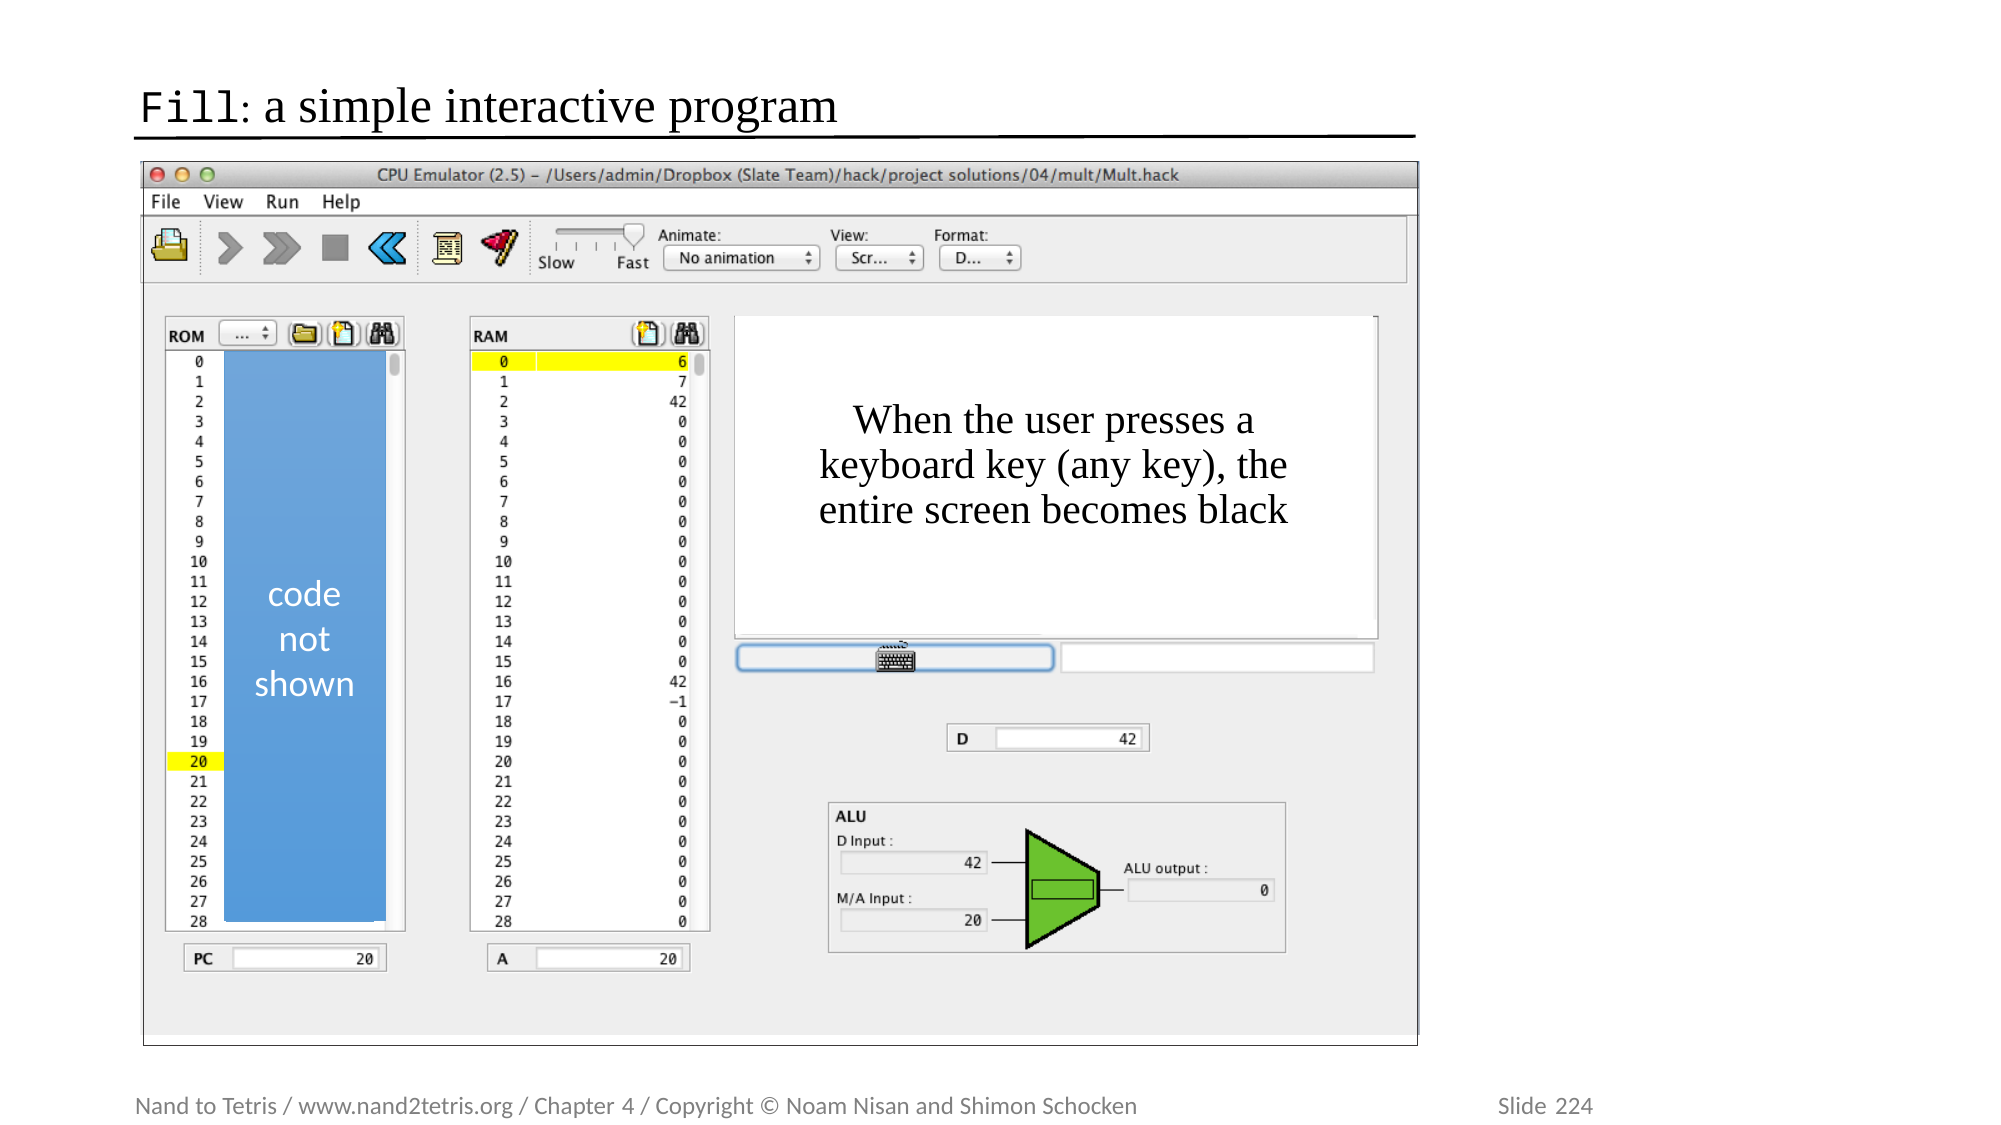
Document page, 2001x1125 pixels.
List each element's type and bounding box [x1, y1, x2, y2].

text_box [140, 161, 1420, 1046]
title [124, 58, 1405, 154]
